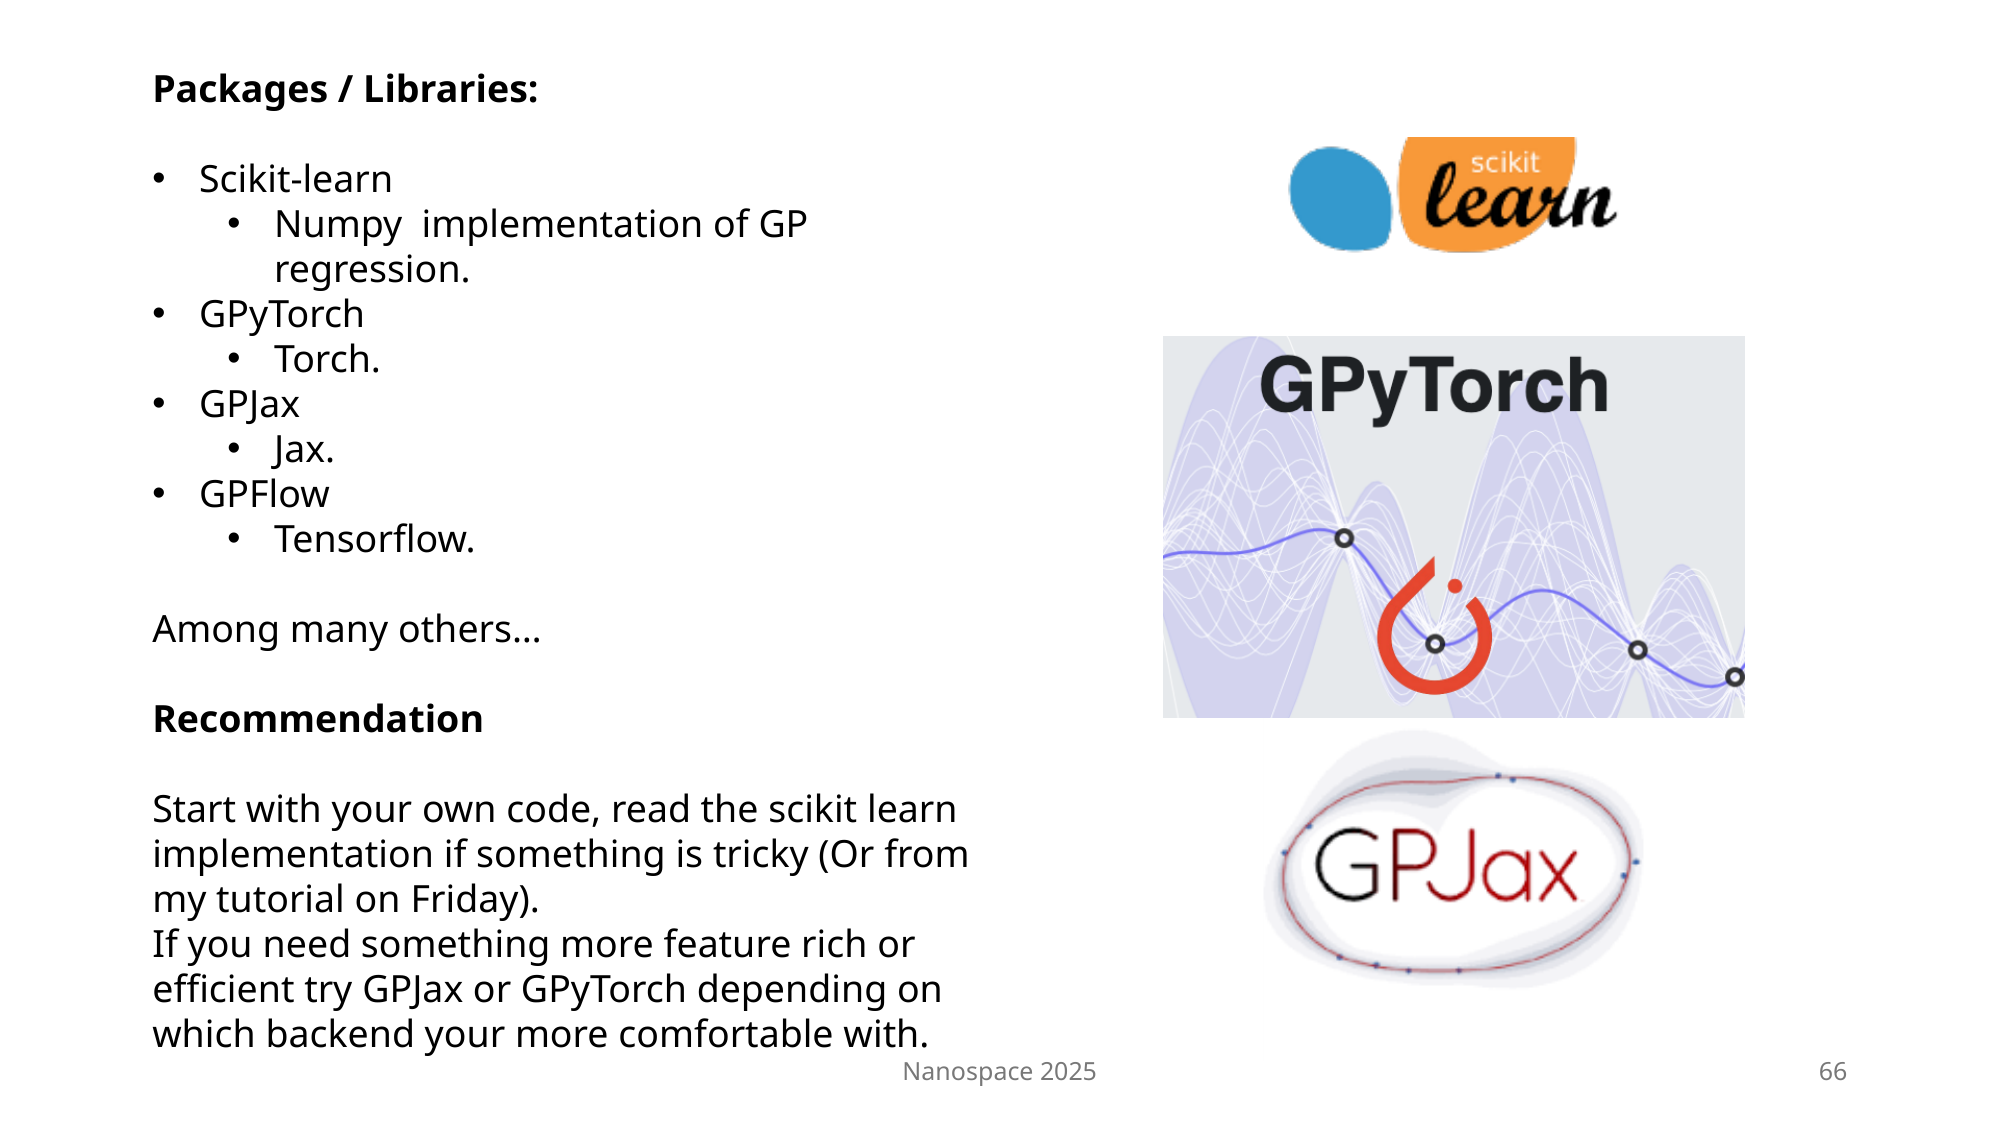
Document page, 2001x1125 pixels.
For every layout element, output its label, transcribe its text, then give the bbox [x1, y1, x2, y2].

footer Nanospace 2025 [662, 1042, 1338, 1103]
picture [1163, 335, 1746, 1061]
slide_number 66 [1412, 1042, 1863, 1103]
text_box Packages / Libraries: Scikit-learn Numpy implementation of GP regression. GPyTorch Torch. GPJax Jax. GPFlow Tensorflow. Among many others… Recommendation Start with your own code, read the scikit learn implementation if something is tricky (Or from my tutorial on Friday). If you need something more feature rich or efficient try GPJax or GPyTorch depending on which backend your more comfortable with. [137, 57, 1013, 1063]
picture [1286, 136, 1622, 259]
